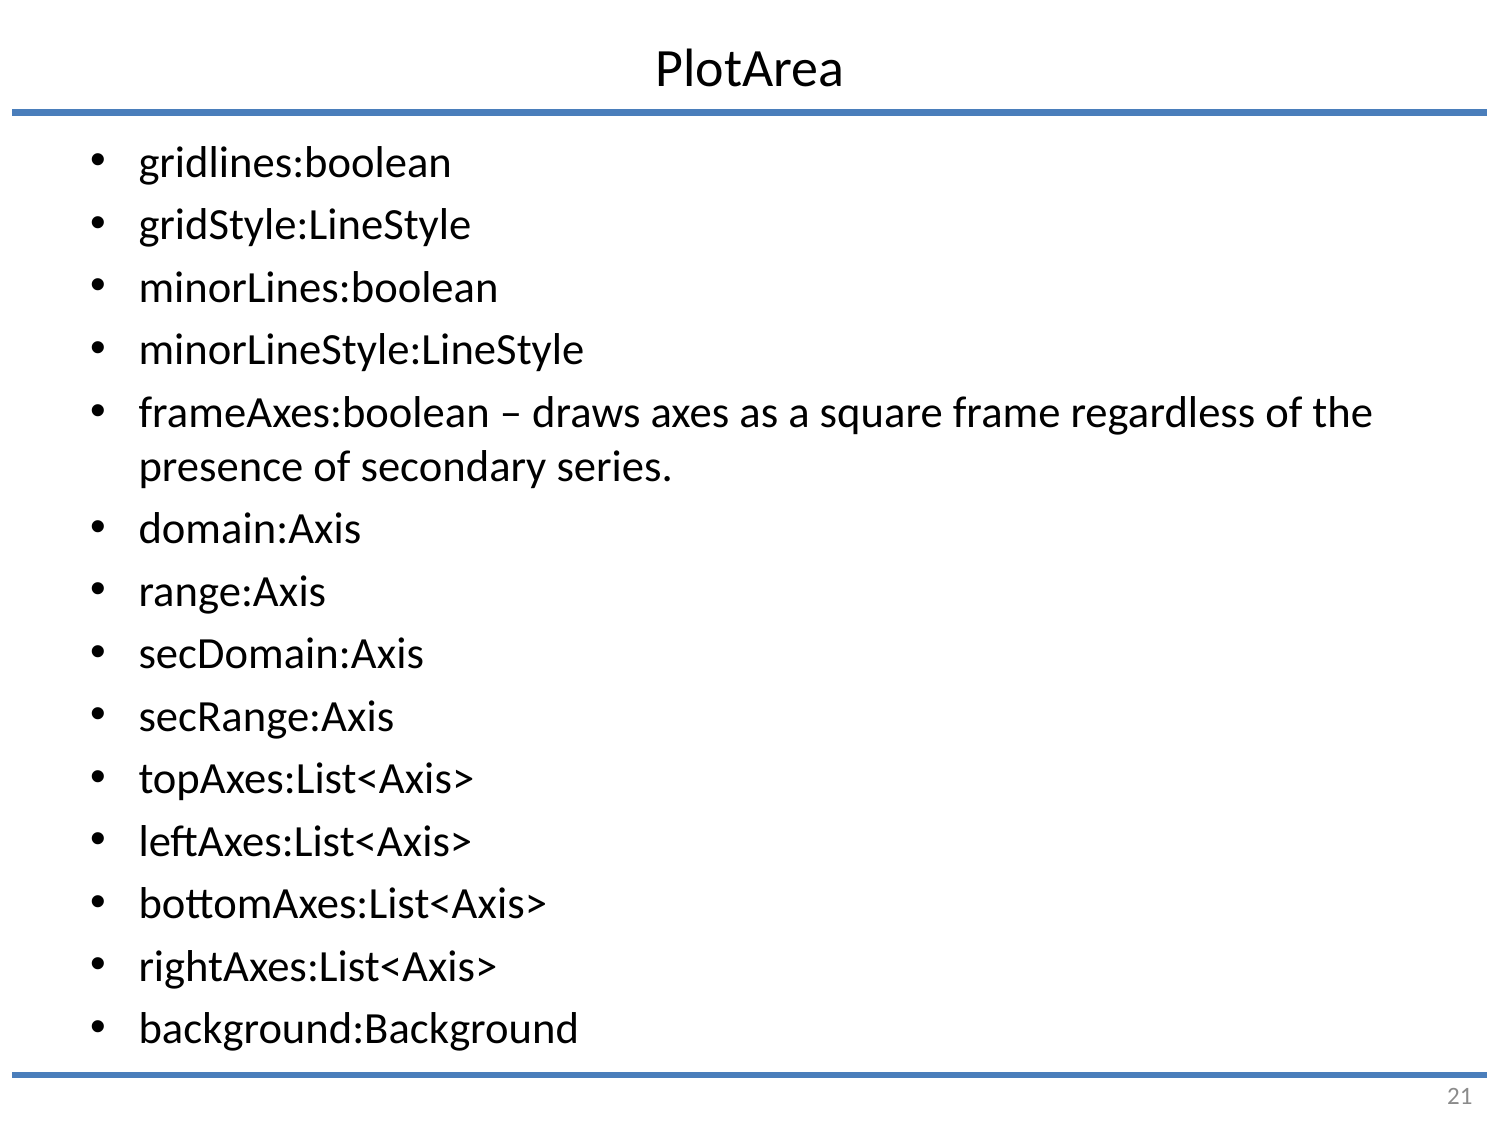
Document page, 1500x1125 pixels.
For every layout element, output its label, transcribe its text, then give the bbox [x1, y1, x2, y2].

list gridlines:boolean gridStyle:LineStyle minorLines:boolean minorLineStyle:LineStyle frameAxes:boolean – draws axes as a square frame regardless of the presence of secondary series. domain:Axis range:Axis secDomain:Axis secRange:Axis topAxes:List<Axis> leftAxes:List<Axis> bottomAxes:List<Axis> rightAxes:List<Axis> background:Background [75, 125, 1425, 1063]
slide_number 21 [1137, 1074, 1488, 1116]
title PlotArea [75, 24, 1425, 105]
